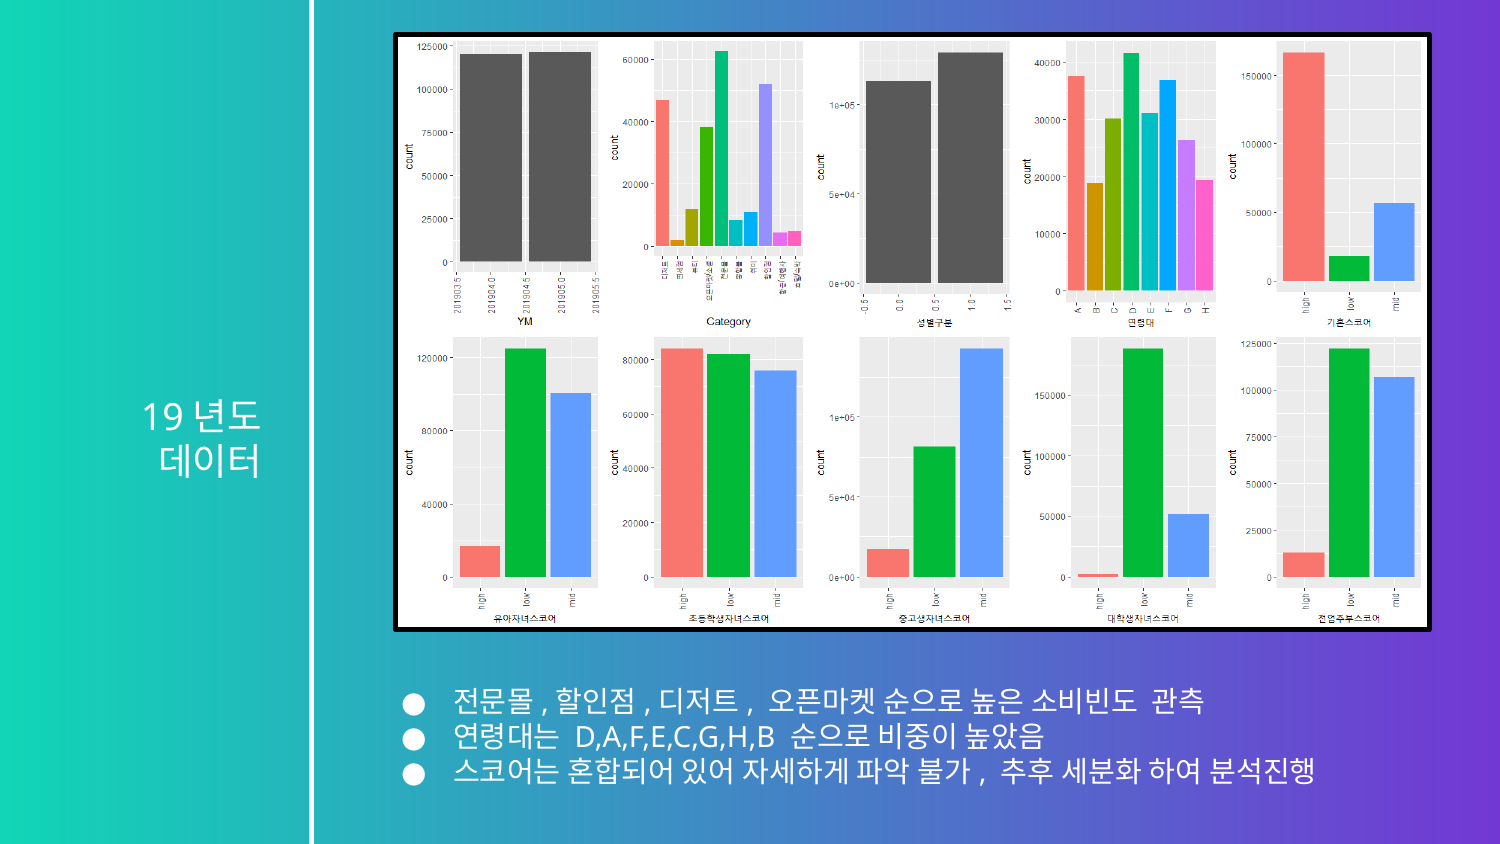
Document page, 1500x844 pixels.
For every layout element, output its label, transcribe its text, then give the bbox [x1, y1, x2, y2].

text_box 전문몰,할인점,디저트, 오픈마켓 순으로 높은 소비빈도 관측 연령대는 D,A,F,E,C,G,H,B 순으로 비중이 높았음 스코어는 혼합되어 있어 자세하게 파악 불가, 추후 세분화 하여 분석진행 [363, 668, 1427, 794]
title 19년도 데이터 [14, 304, 277, 571]
picture [397, 36, 1428, 628]
